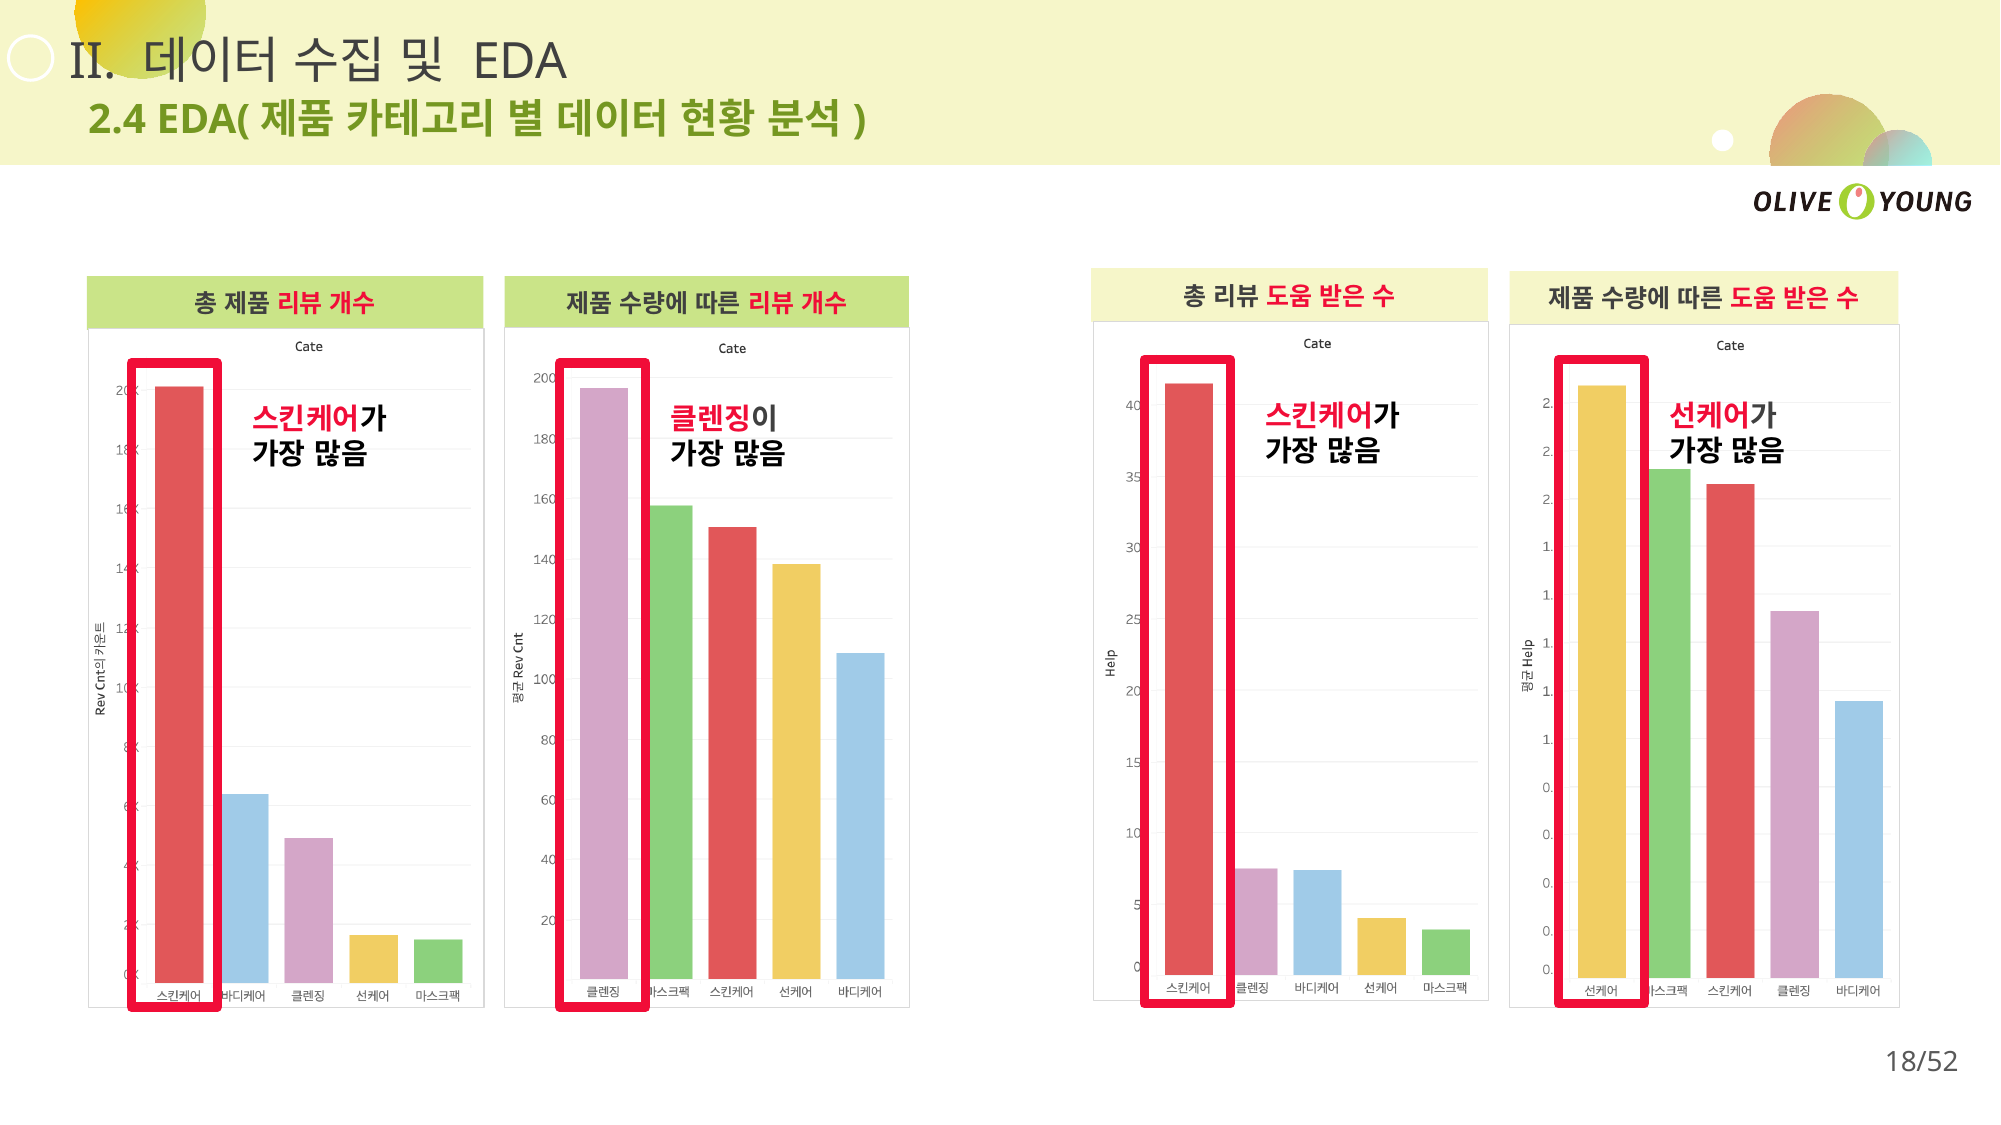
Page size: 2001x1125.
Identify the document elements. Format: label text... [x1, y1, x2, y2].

slide_number 18/52 [1828, 1019, 1974, 1106]
text_box 2.4 EDA(제품 카테고리 별 데이터 현황 분석) [68, 72, 928, 147]
text_box II. 데이터 수집 및 EDA [41, 8, 773, 105]
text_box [1090, 267, 1899, 1007]
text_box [86, 275, 910, 1008]
picture [1744, 174, 1983, 228]
